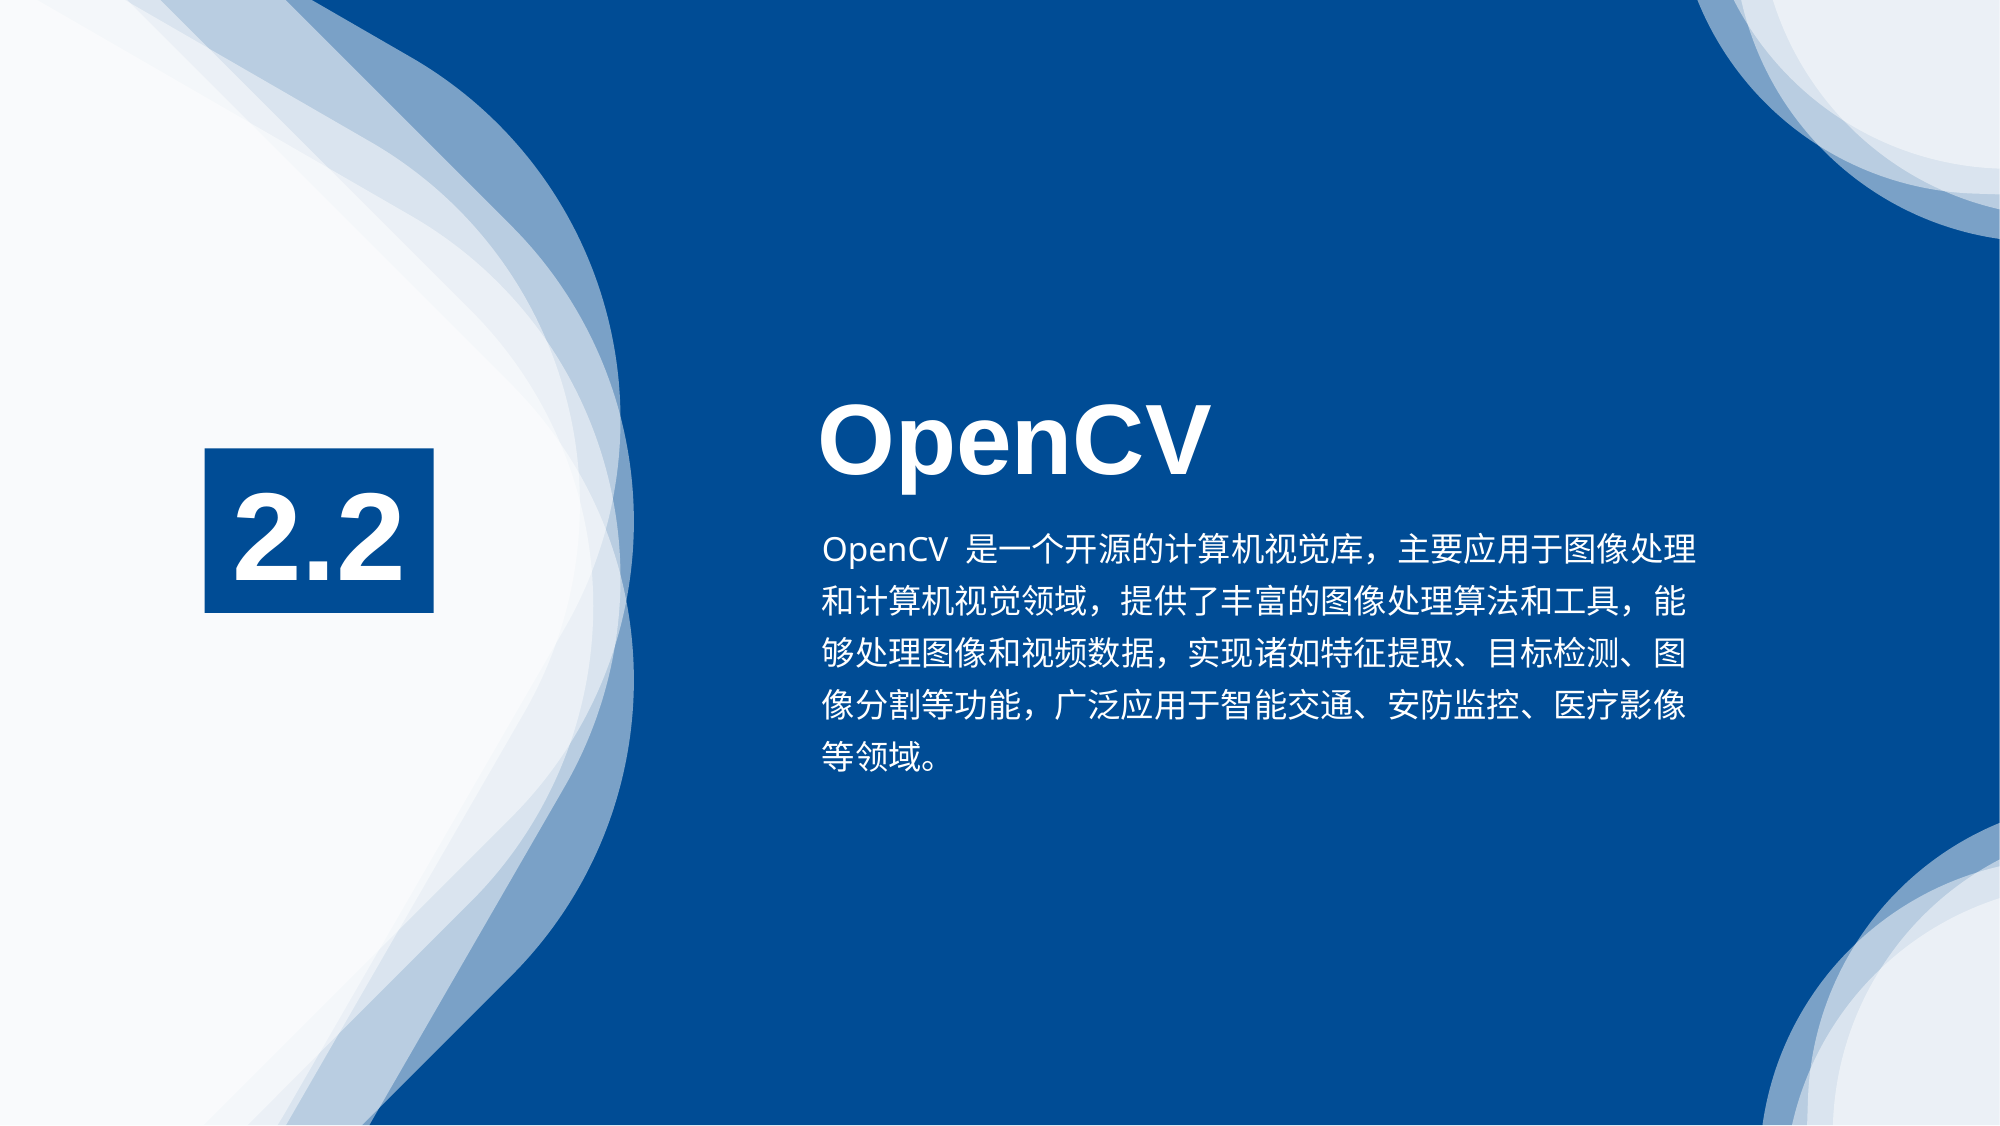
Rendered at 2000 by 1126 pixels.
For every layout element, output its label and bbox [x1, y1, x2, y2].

text_box [800, 366, 1723, 782]
text_box [1800, 806, 2000, 1126]
text_box [519, 0, 2000, 1126]
text_box [0, 0, 519, 1126]
text_box [1681, 0, 2000, 201]
